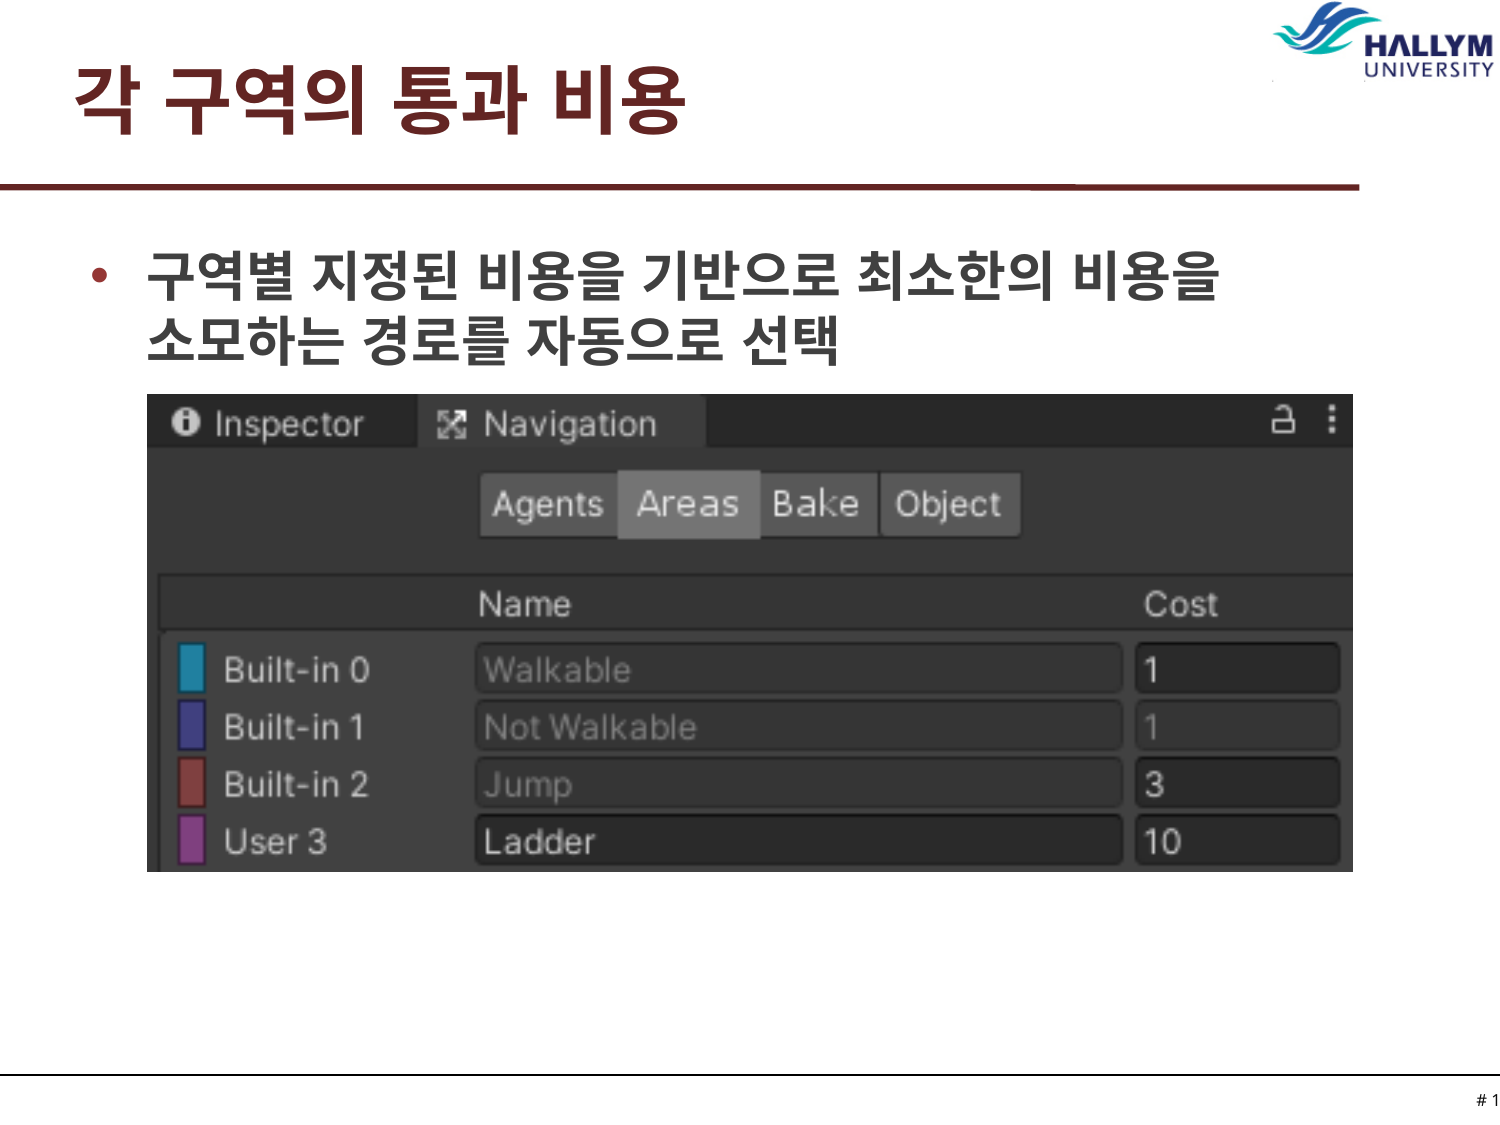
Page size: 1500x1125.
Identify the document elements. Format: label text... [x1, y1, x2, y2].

title 각 구역의 통과 비용 [44, 33, 1395, 164]
list 구역별 지정된 비용을 기반으로 최소한의 비용을 소모하는 경로를 자동으로 선택 [75, 234, 1425, 1032]
picture [1269, 0, 1500, 82]
picture [147, 394, 1353, 872]
